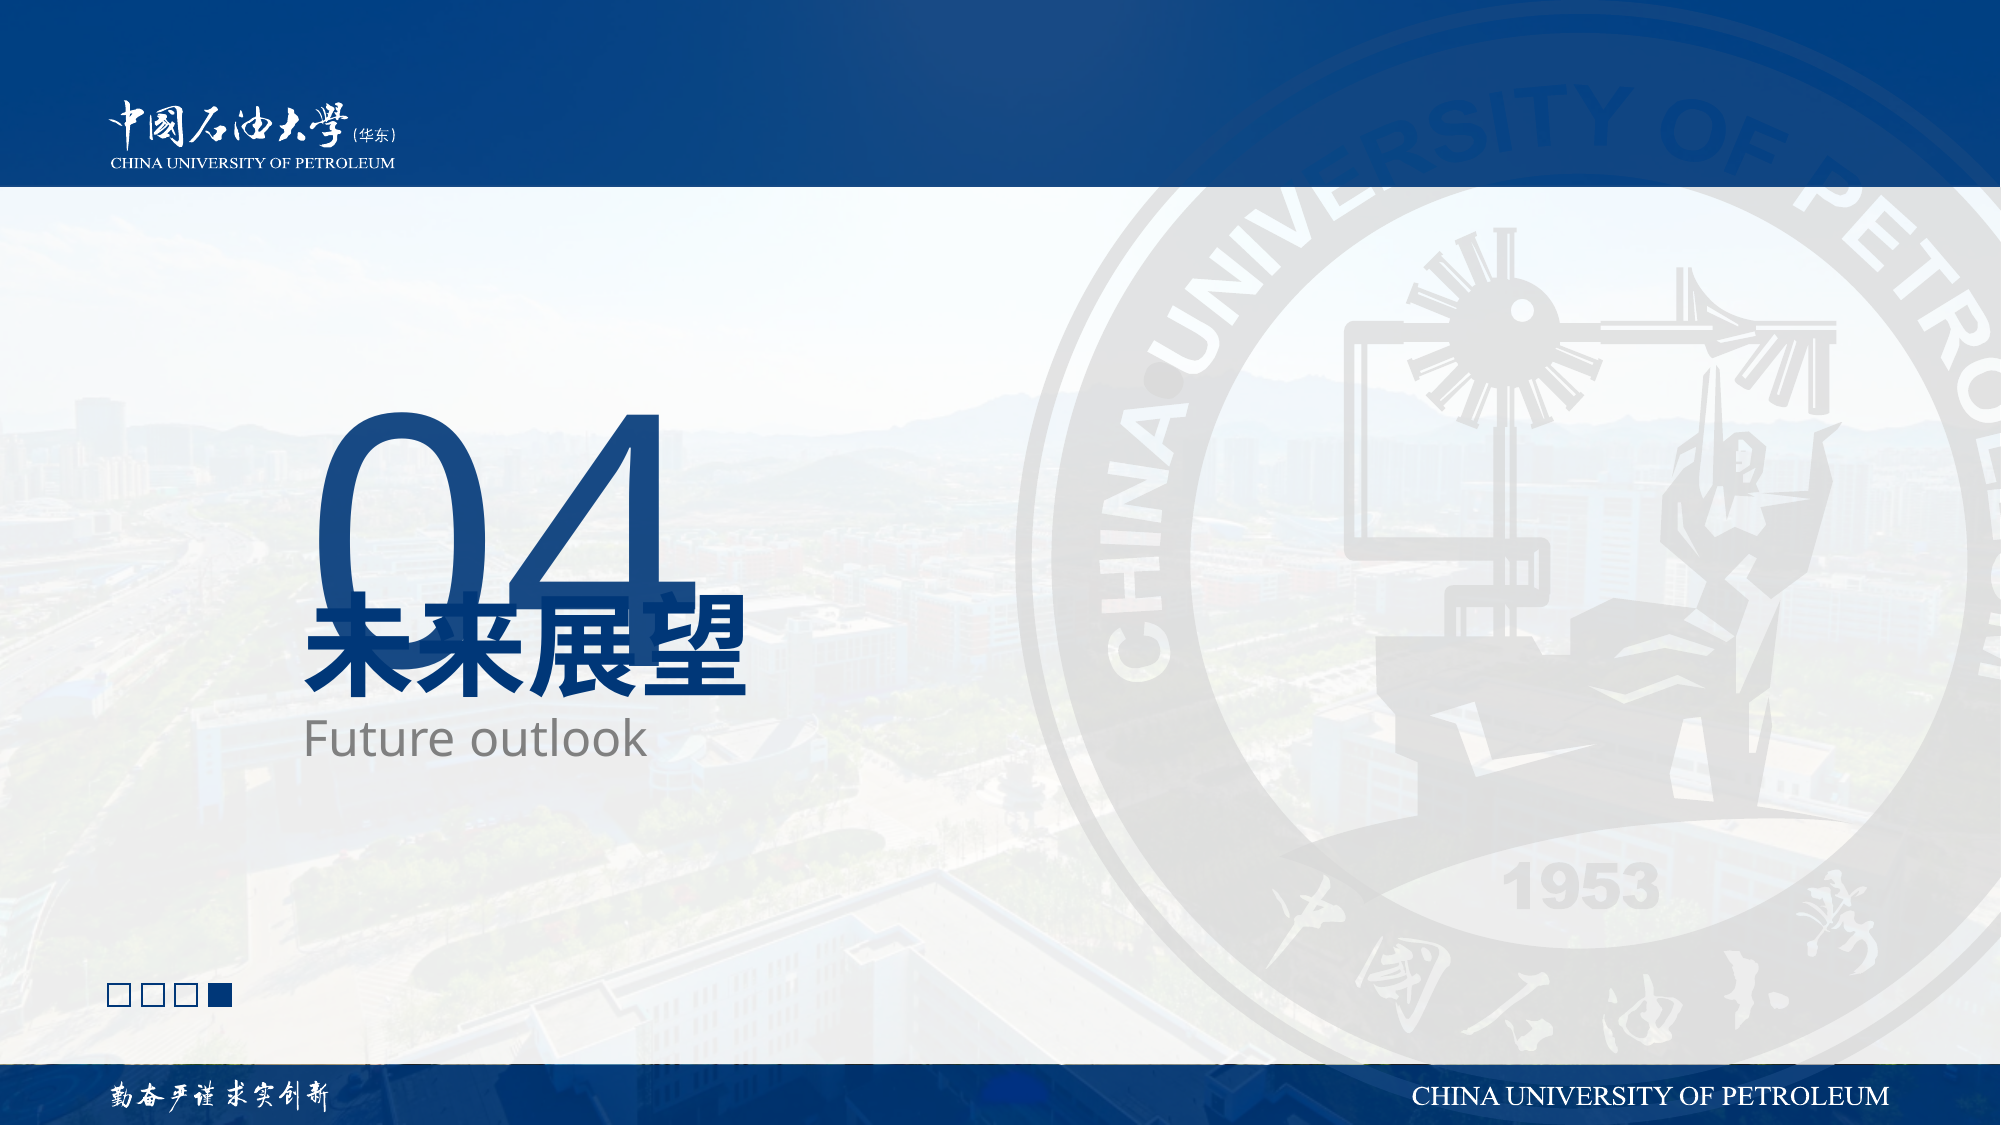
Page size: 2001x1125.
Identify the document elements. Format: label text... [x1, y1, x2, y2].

title 未来展望 [302, 605, 961, 696]
text_box [208, 983, 232, 1007]
list 04 [302, 696, 747, 706]
list 04 [302, 361, 747, 605]
list Future outlook [302, 706, 961, 784]
text_box [141, 983, 165, 1007]
text_box [174, 983, 198, 1007]
text_box [107, 983, 131, 1007]
